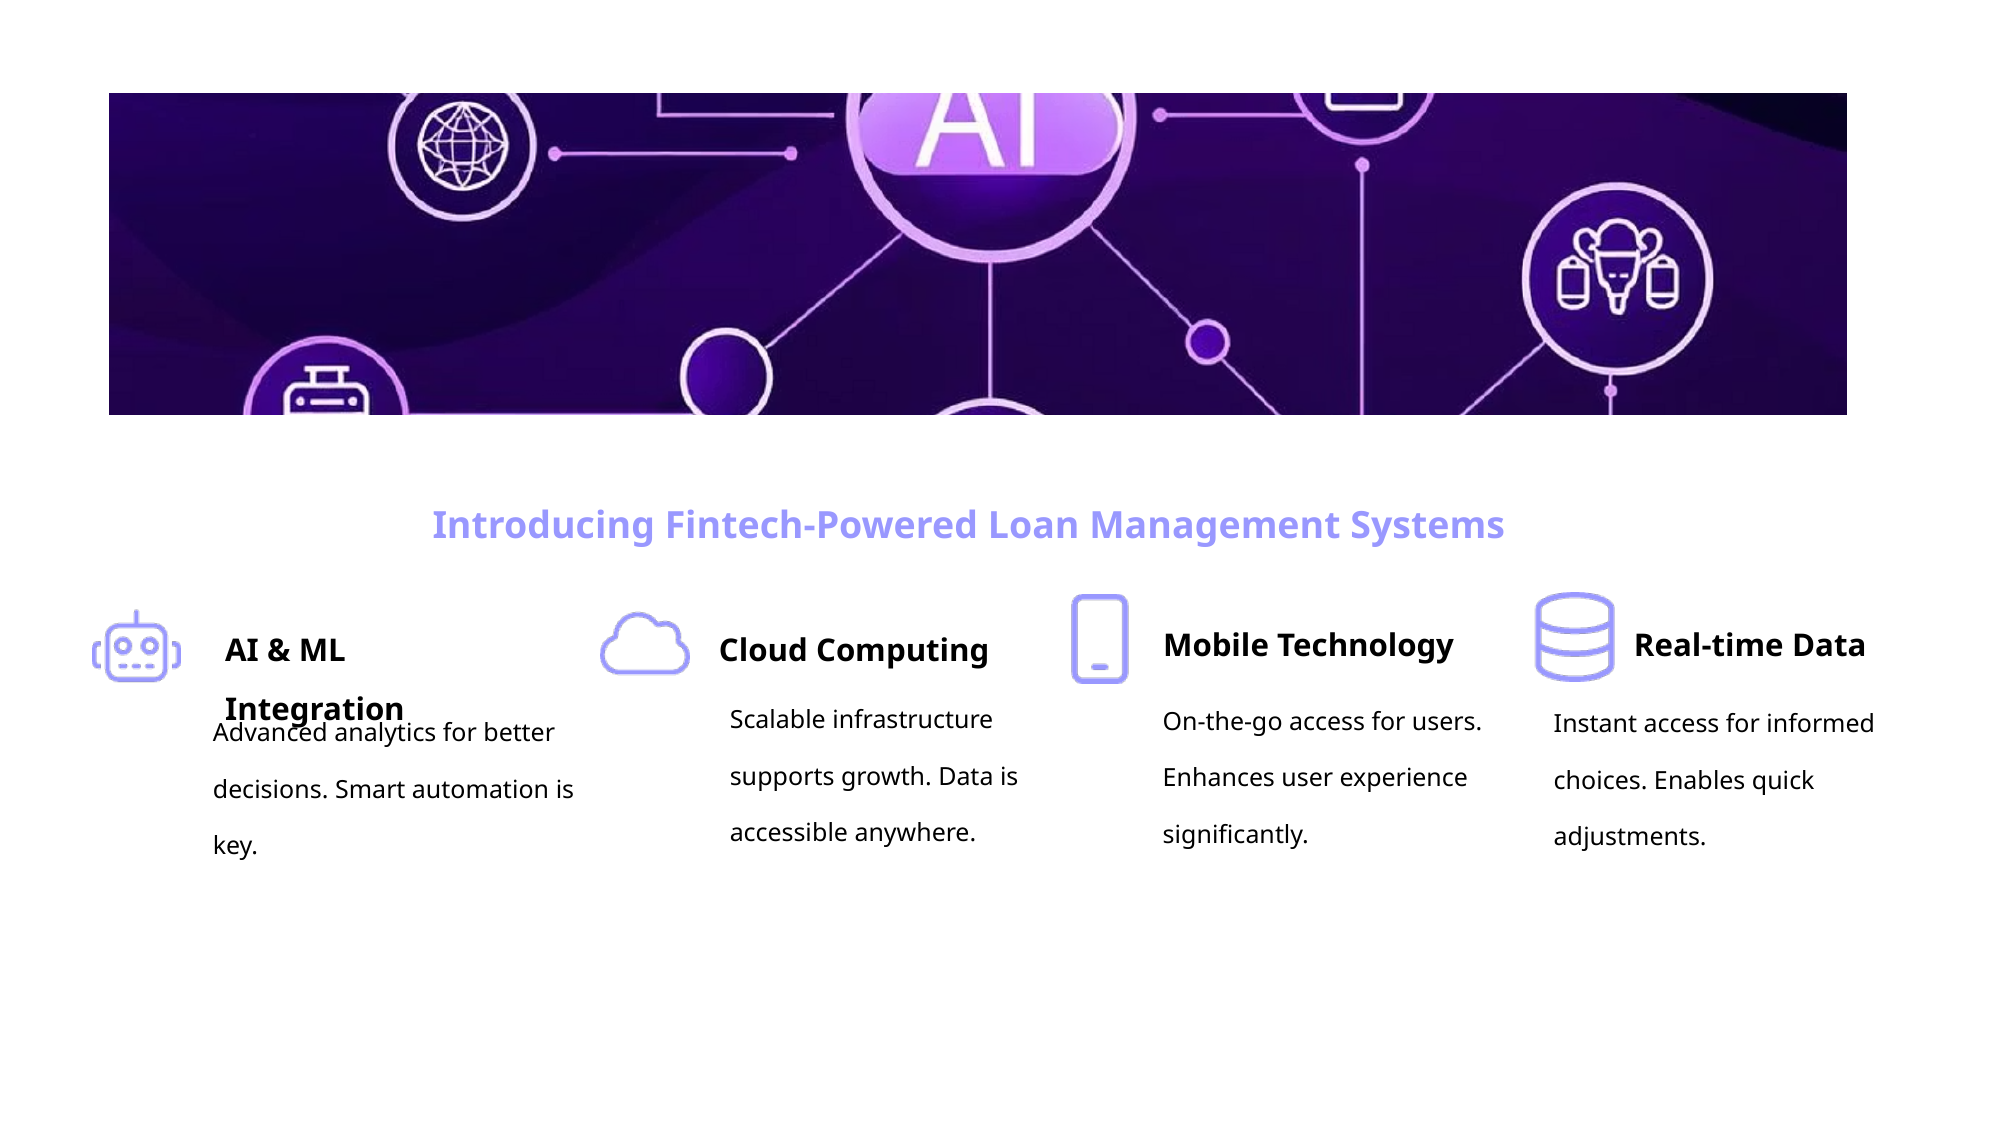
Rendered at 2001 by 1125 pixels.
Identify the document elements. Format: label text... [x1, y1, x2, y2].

text_box Cloud Computing [718, 608, 1055, 668]
picture [91, 601, 181, 691]
picture [1055, 594, 1145, 684]
picture [109, 93, 1847, 415]
text_box Instant access for informed choices. Enables quick adjustments. [1553, 681, 1925, 909]
picture [1530, 592, 1620, 682]
text_box Real-time Data [1633, 604, 2000, 664]
text_box Advanced analytics for better decisions. Smart automation is key. [213, 690, 585, 918]
text_box Scalable infrastructure supports growth. Data is accessible anywhere. [729, 677, 1034, 863]
text_box Mobile Technology [1163, 604, 1530, 679]
text_box On-the-go access for users. Enhances user experience significantly. [1162, 679, 1534, 907]
text_box AI & ML Integration [225, 609, 505, 690]
picture [600, 599, 690, 688]
text_box Introducing Fintech-Powered Loan Management Systems [109, 429, 1830, 540]
